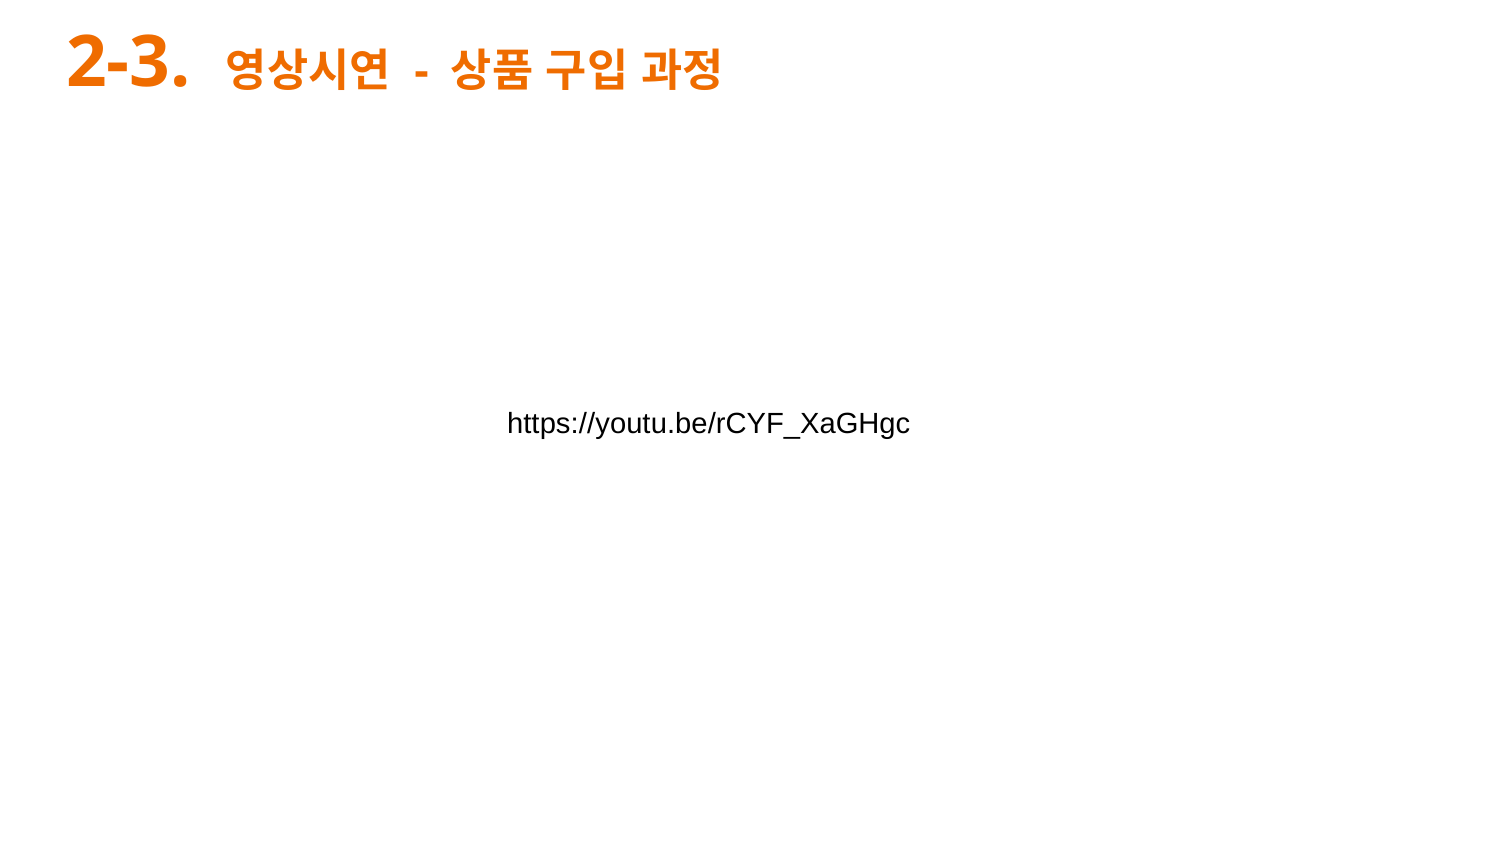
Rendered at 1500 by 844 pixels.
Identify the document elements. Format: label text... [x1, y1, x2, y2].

title 2-3. 영상시연 - 상품 구입 과정 [51, 0, 1449, 116]
text_box https://youtu.be/rCYF_XaGHgc [492, 388, 985, 454]
